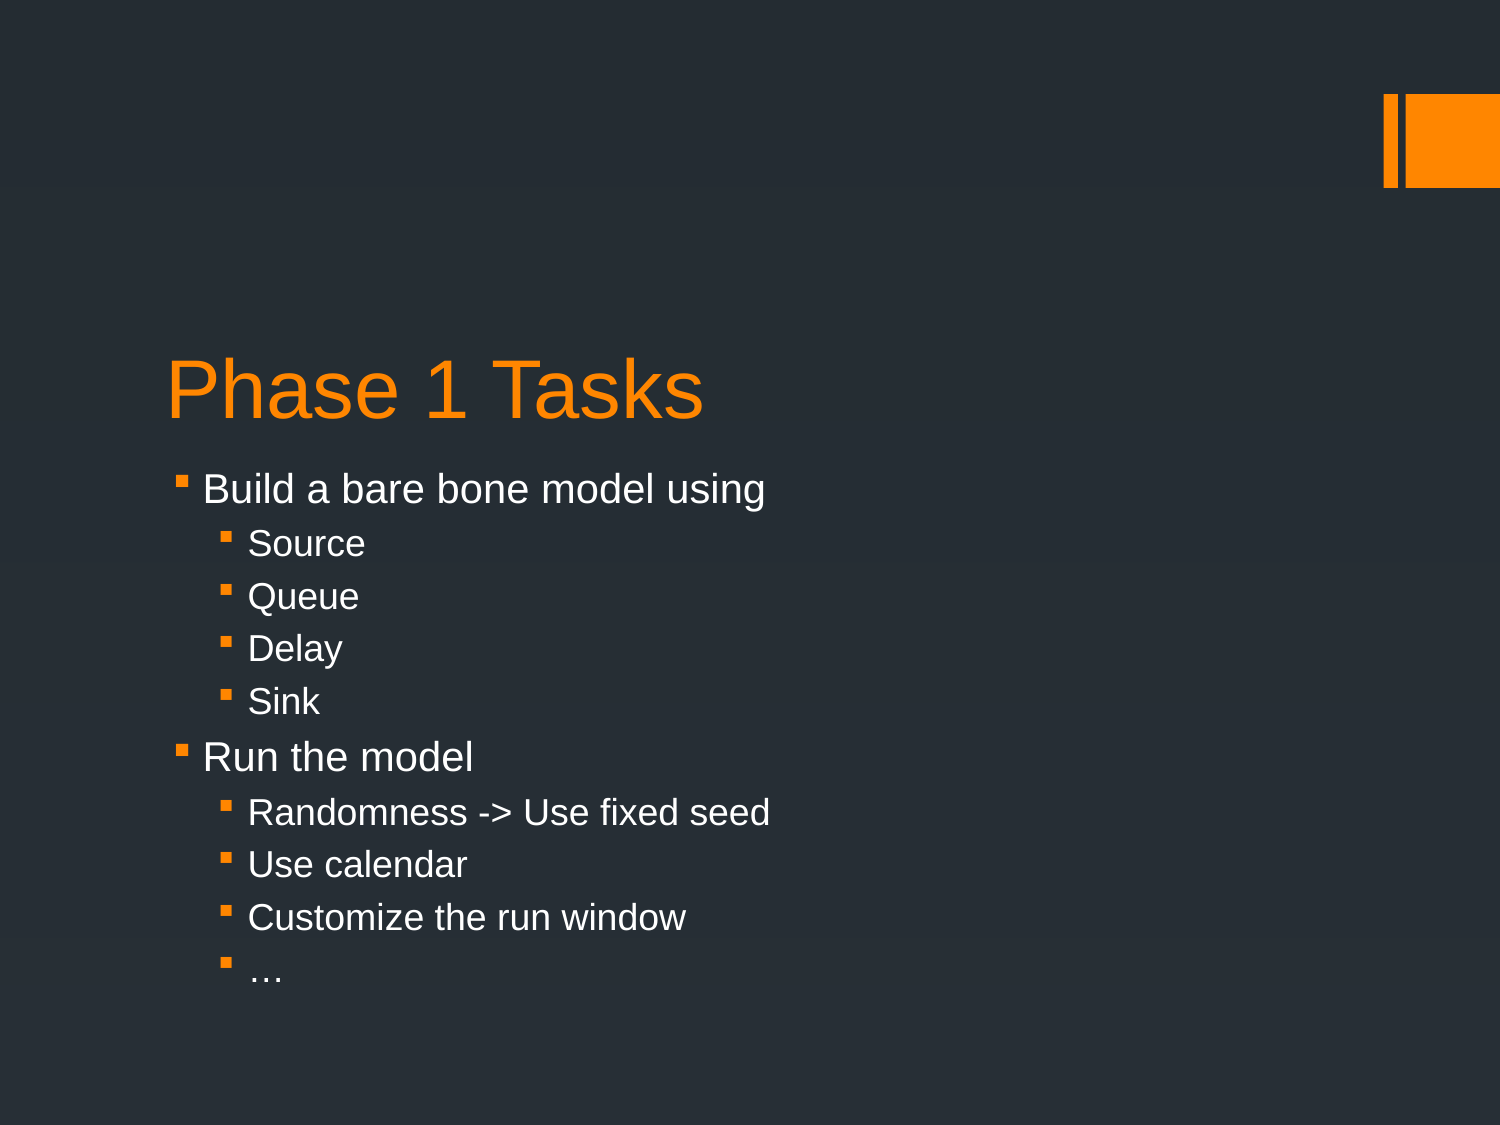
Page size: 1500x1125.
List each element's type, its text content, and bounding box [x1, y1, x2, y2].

title Phase 1 Tasks [150, 253, 1350, 443]
list Build a bare bone model using Source Queue Delay Sink Run the model Randomness -> Use fixed seed Use calendar Customize the run window … [150, 454, 1350, 1035]
